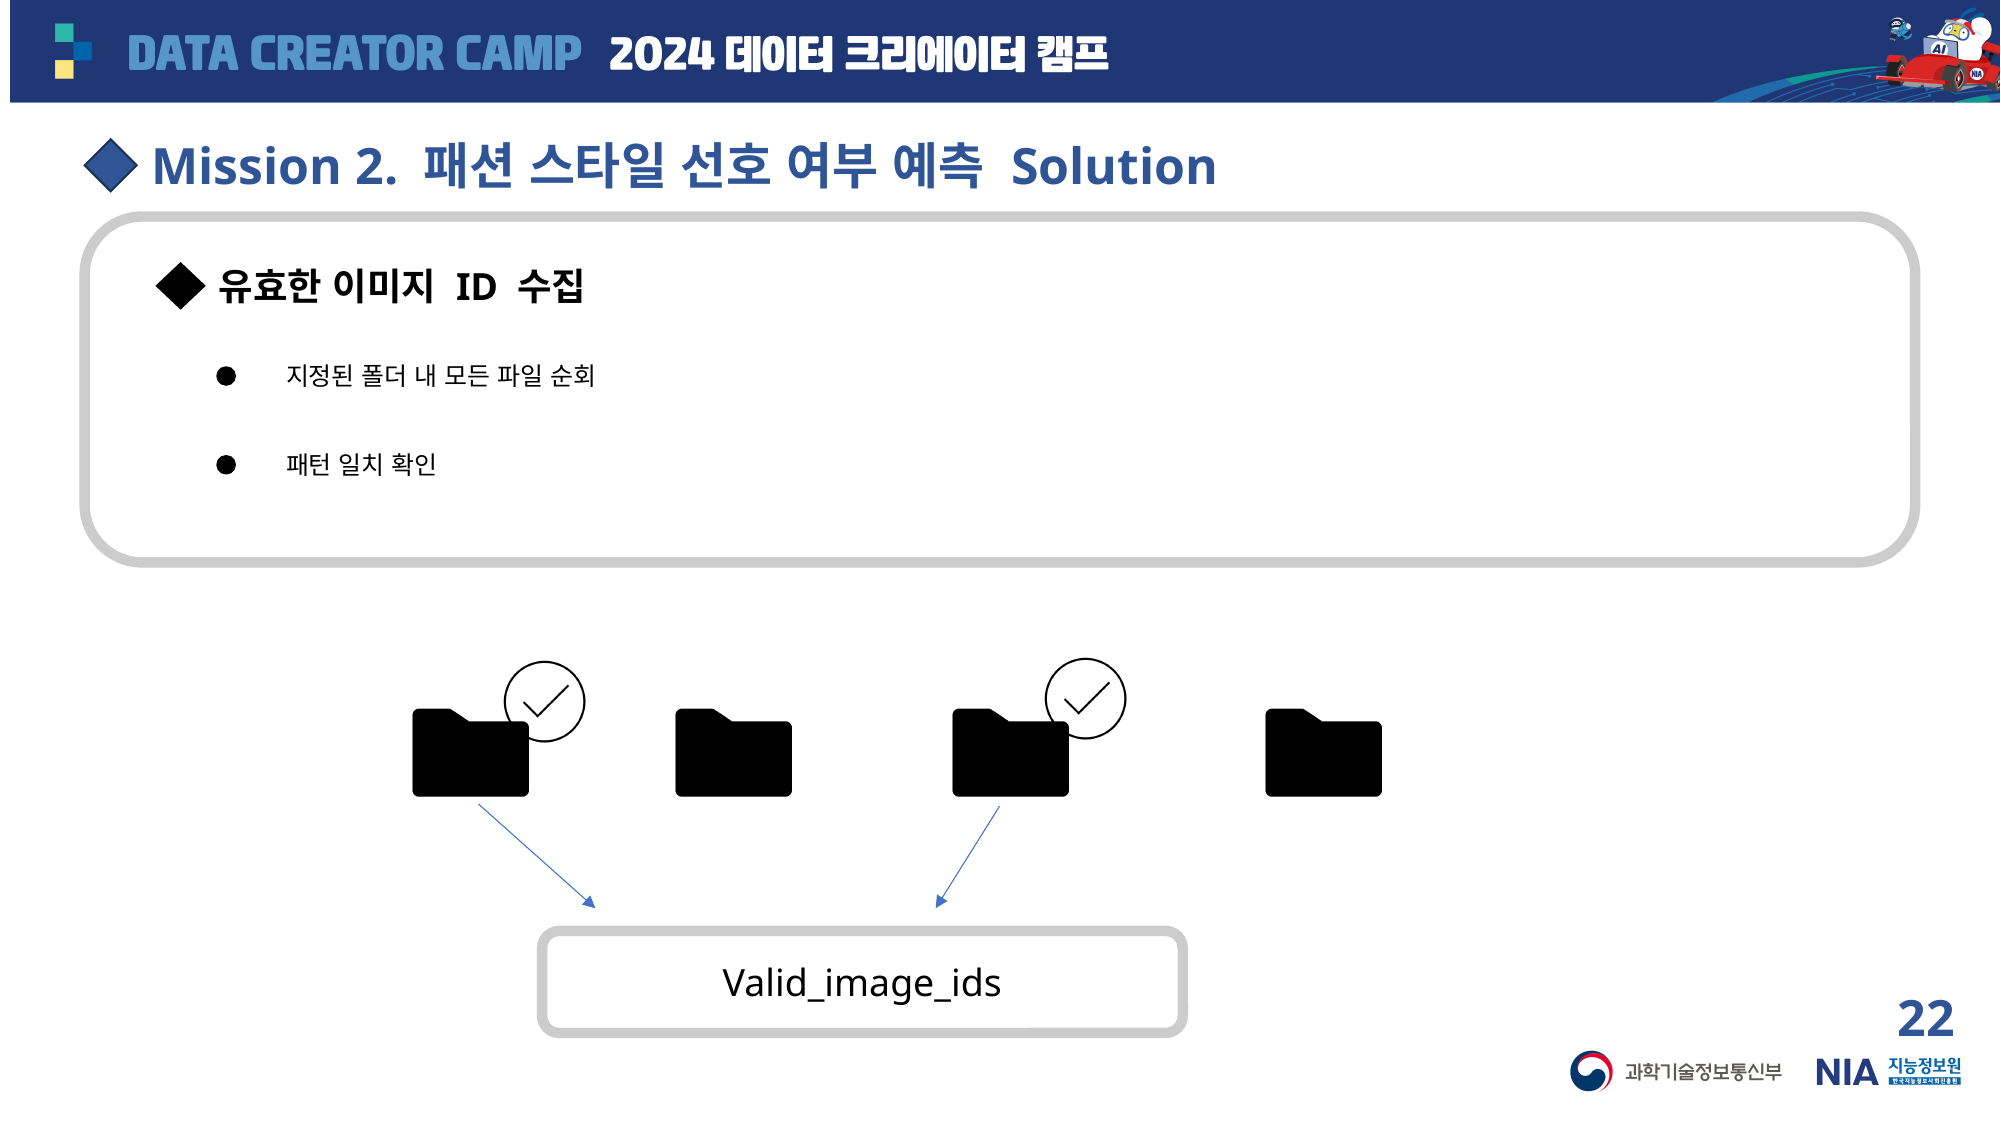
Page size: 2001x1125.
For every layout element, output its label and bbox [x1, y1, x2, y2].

text_box [478, 803, 596, 909]
picture [10, 0, 2000, 1125]
text_box [935, 806, 1000, 909]
